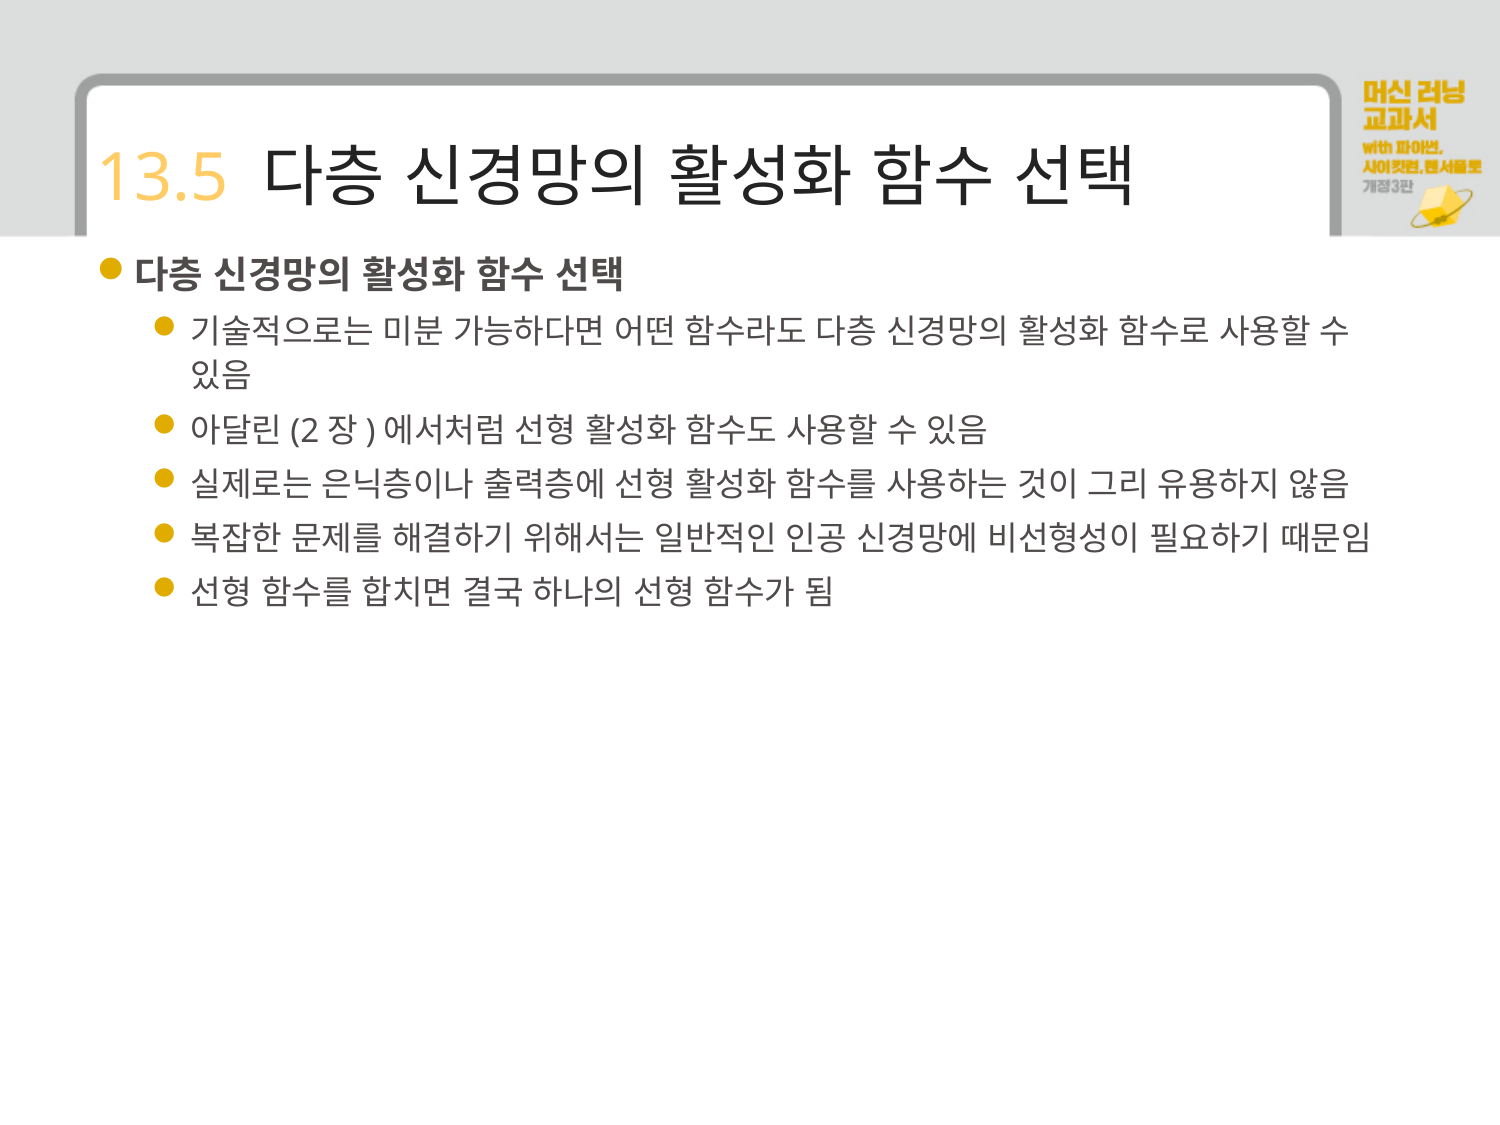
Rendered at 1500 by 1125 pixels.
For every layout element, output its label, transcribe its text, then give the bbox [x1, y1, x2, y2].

title 13.5 다층 신경망의 활성화 함수 선택 [81, 90, 1412, 222]
picture [0, 0, 1500, 1125]
list 다층 신경망의 활성화 함수 선택 기술적으로는 미분 가능하다면 어떤 함수라도 다층 신경망의 활성화 함수로 사용할 수 있음 아달린(2장)에서처럼 선형 활성화 함수도 사용할 수 있음 실제로는 은닉층이나 출력층에 선형 활성화 함수를 사용하는 것이 그리 유용하지 않음 복잡한 문제를 해결하기 위해서는 일반적인 인공 신경망에 비선형성이 필요하기 때문임 선형 함수를 합치면 결국 하나의 선형 함수가 됨 [81, 239, 1412, 1054]
